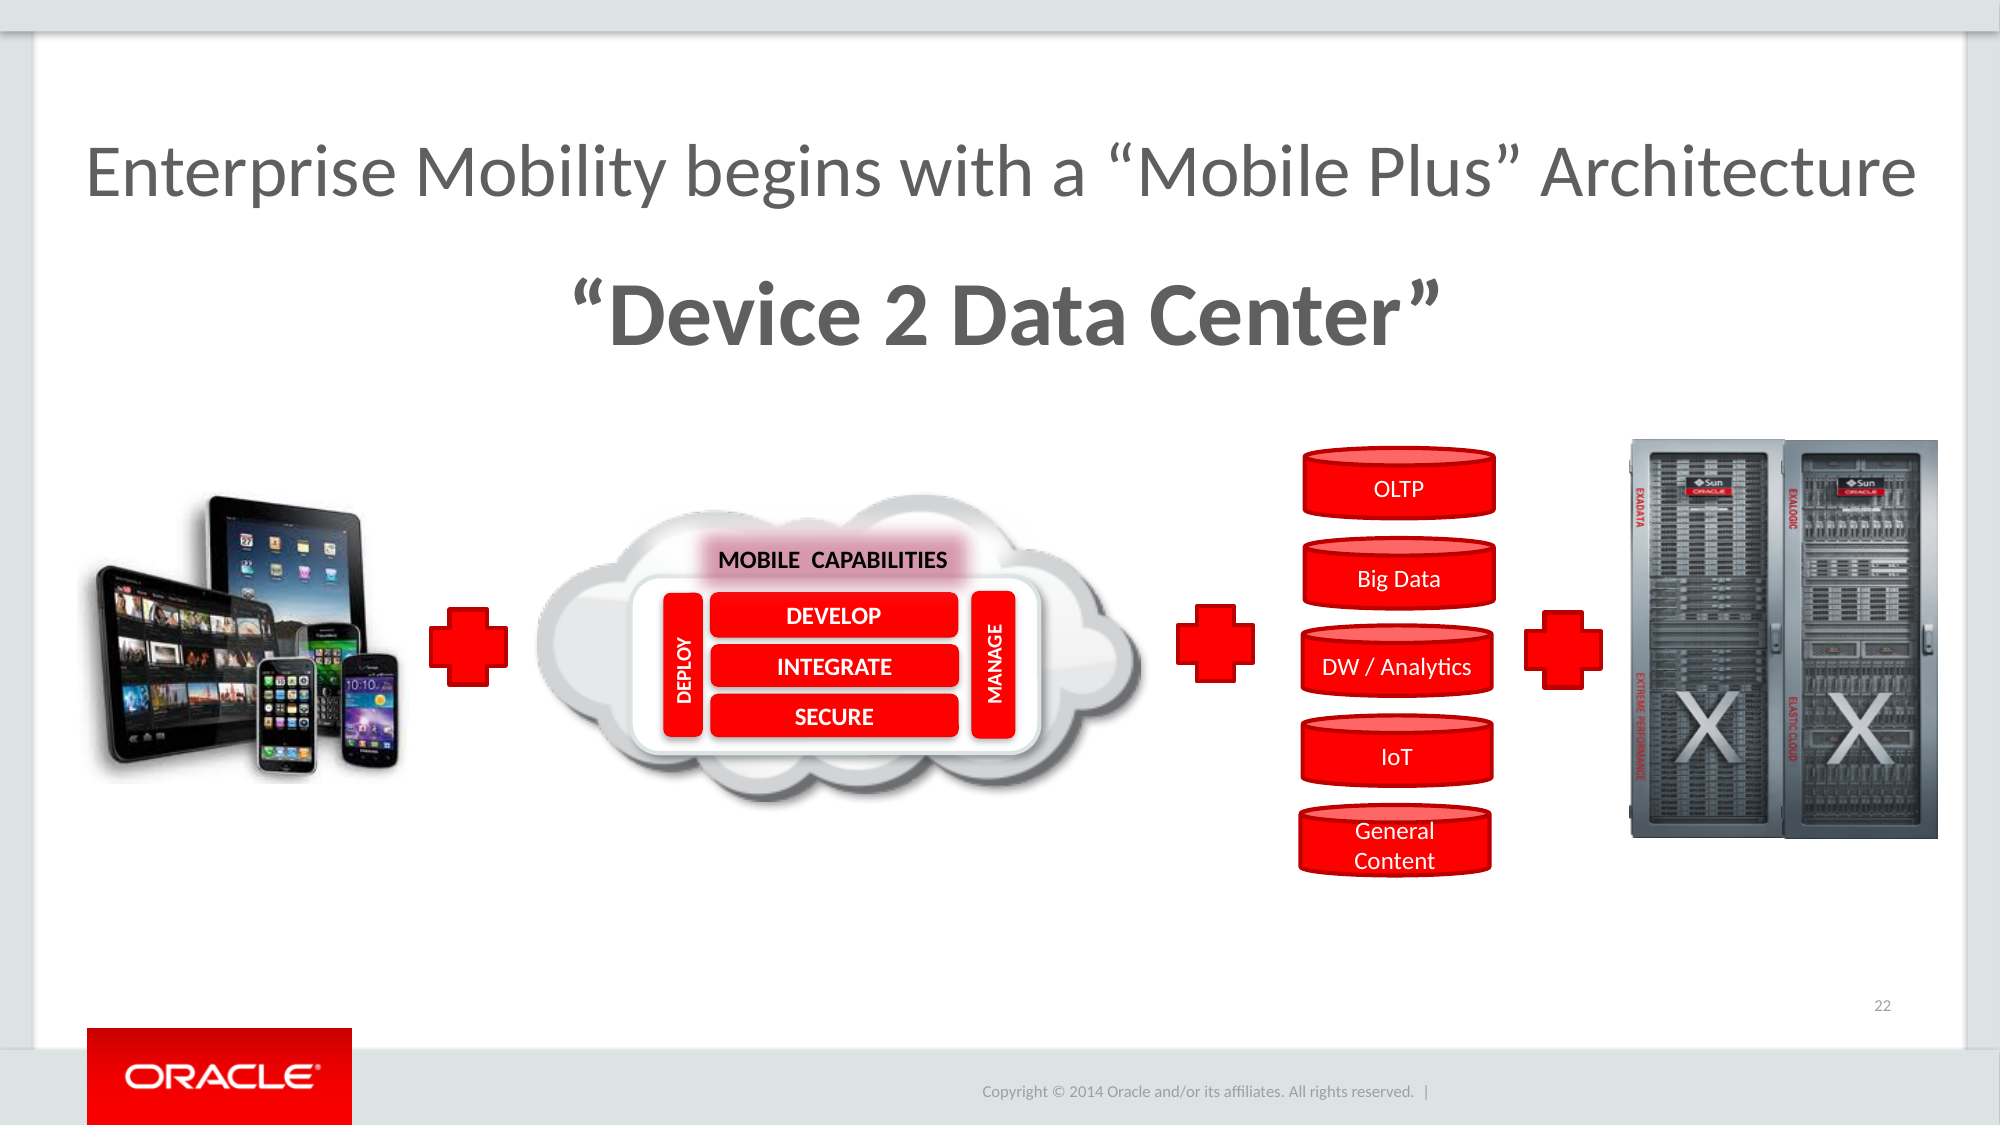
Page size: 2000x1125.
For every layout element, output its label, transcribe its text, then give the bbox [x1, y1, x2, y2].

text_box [76, 439, 1939, 876]
text_box “Device 2 Data Center” [568, 266, 1509, 378]
slide_number 22 [1828, 990, 1892, 1021]
picture [87, 1028, 352, 1125]
title Enterprise Mobility begins with a “Mobile Plus” Architecture [85, 64, 1946, 211]
